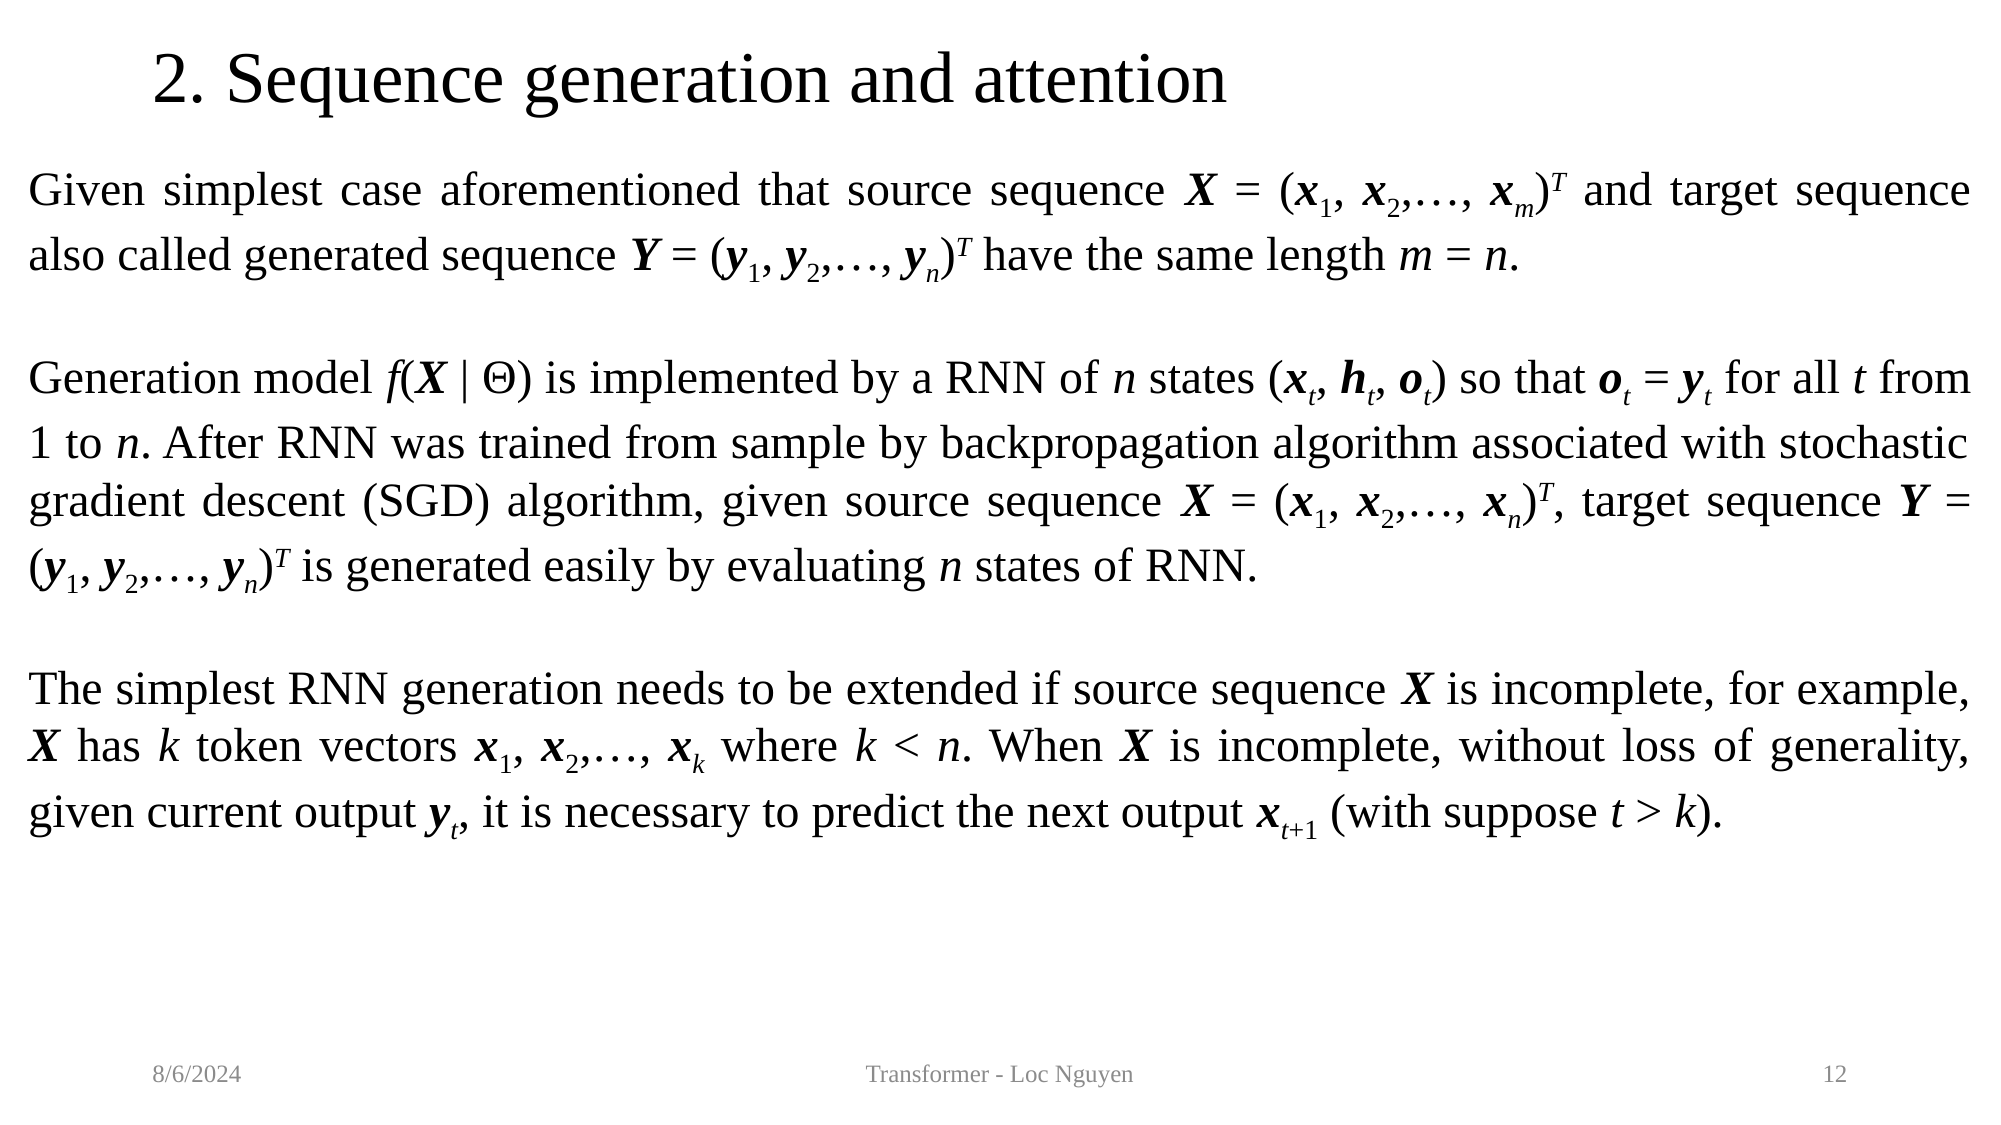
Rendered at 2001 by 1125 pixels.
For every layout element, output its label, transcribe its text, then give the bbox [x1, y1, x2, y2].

title 2. Sequence generation and attention [137, 19, 1863, 128]
footer Transformer - Loc Nguyen [662, 1042, 1338, 1103]
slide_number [137, 1042, 588, 1103]
slide_number 12 [1412, 1042, 1863, 1103]
